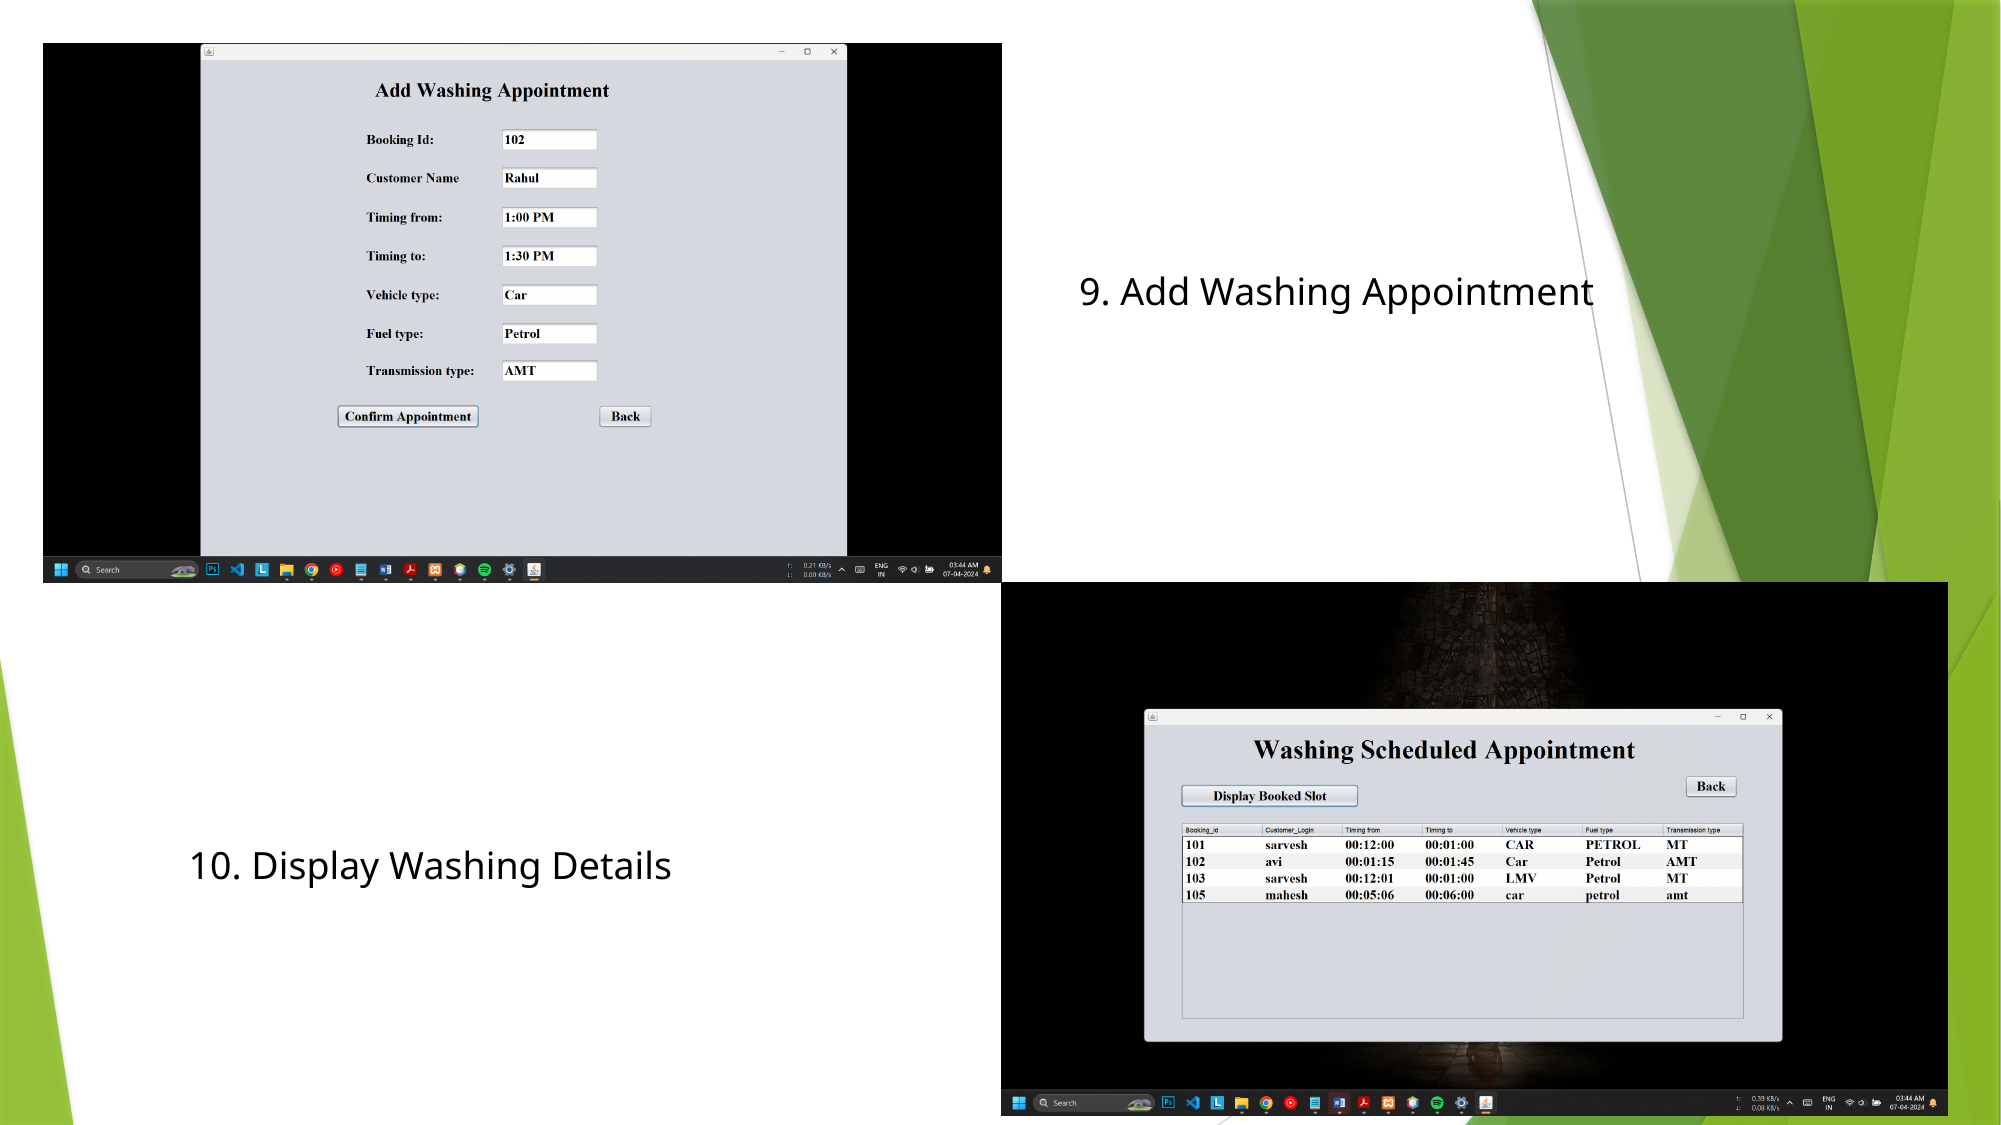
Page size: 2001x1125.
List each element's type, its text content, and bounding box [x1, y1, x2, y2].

picture [42, 43, 1948, 1116]
text_box 10. Display Washing Details [174, 834, 916, 895]
text_box 9. Add Washing Appointment [1064, 260, 1724, 321]
